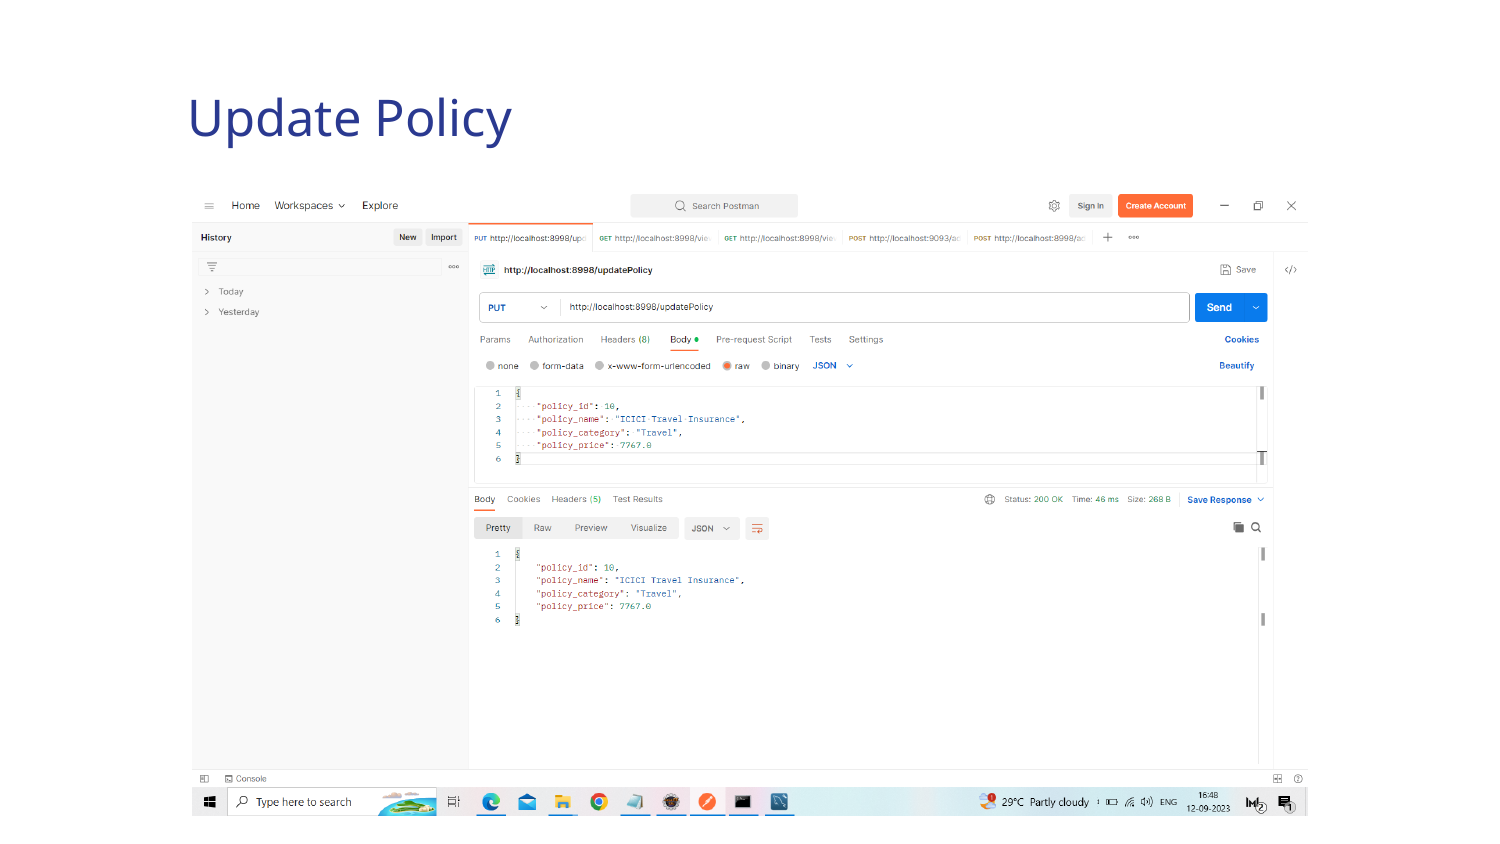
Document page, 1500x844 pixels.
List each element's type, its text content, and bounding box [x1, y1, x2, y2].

title Update Policy [51, 67, 1449, 167]
picture [192, 188, 1308, 816]
